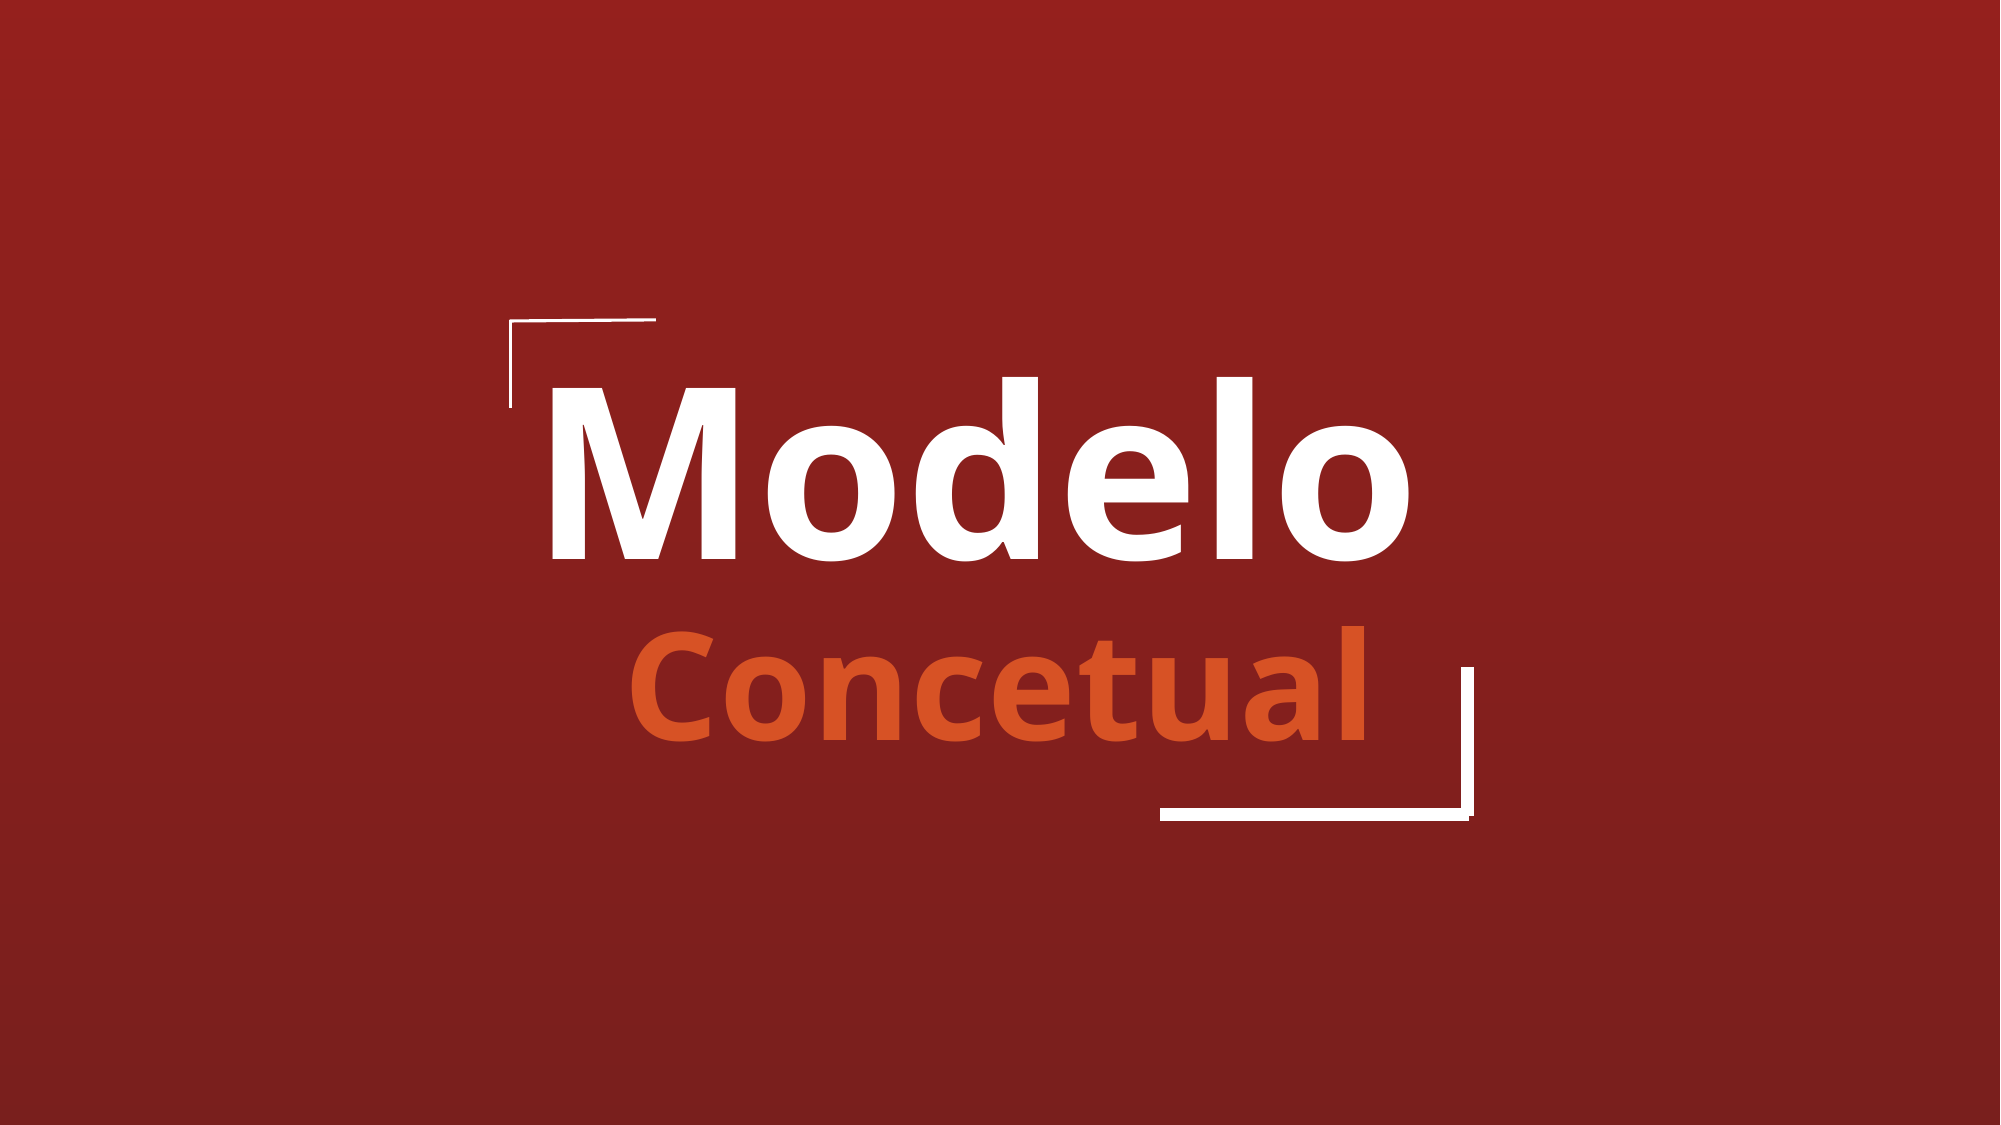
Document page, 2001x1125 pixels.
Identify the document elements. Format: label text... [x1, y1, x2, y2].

title Modelo Concetual [0, 0, 2000, 1125]
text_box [1160, 666, 1469, 816]
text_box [509, 319, 656, 408]
